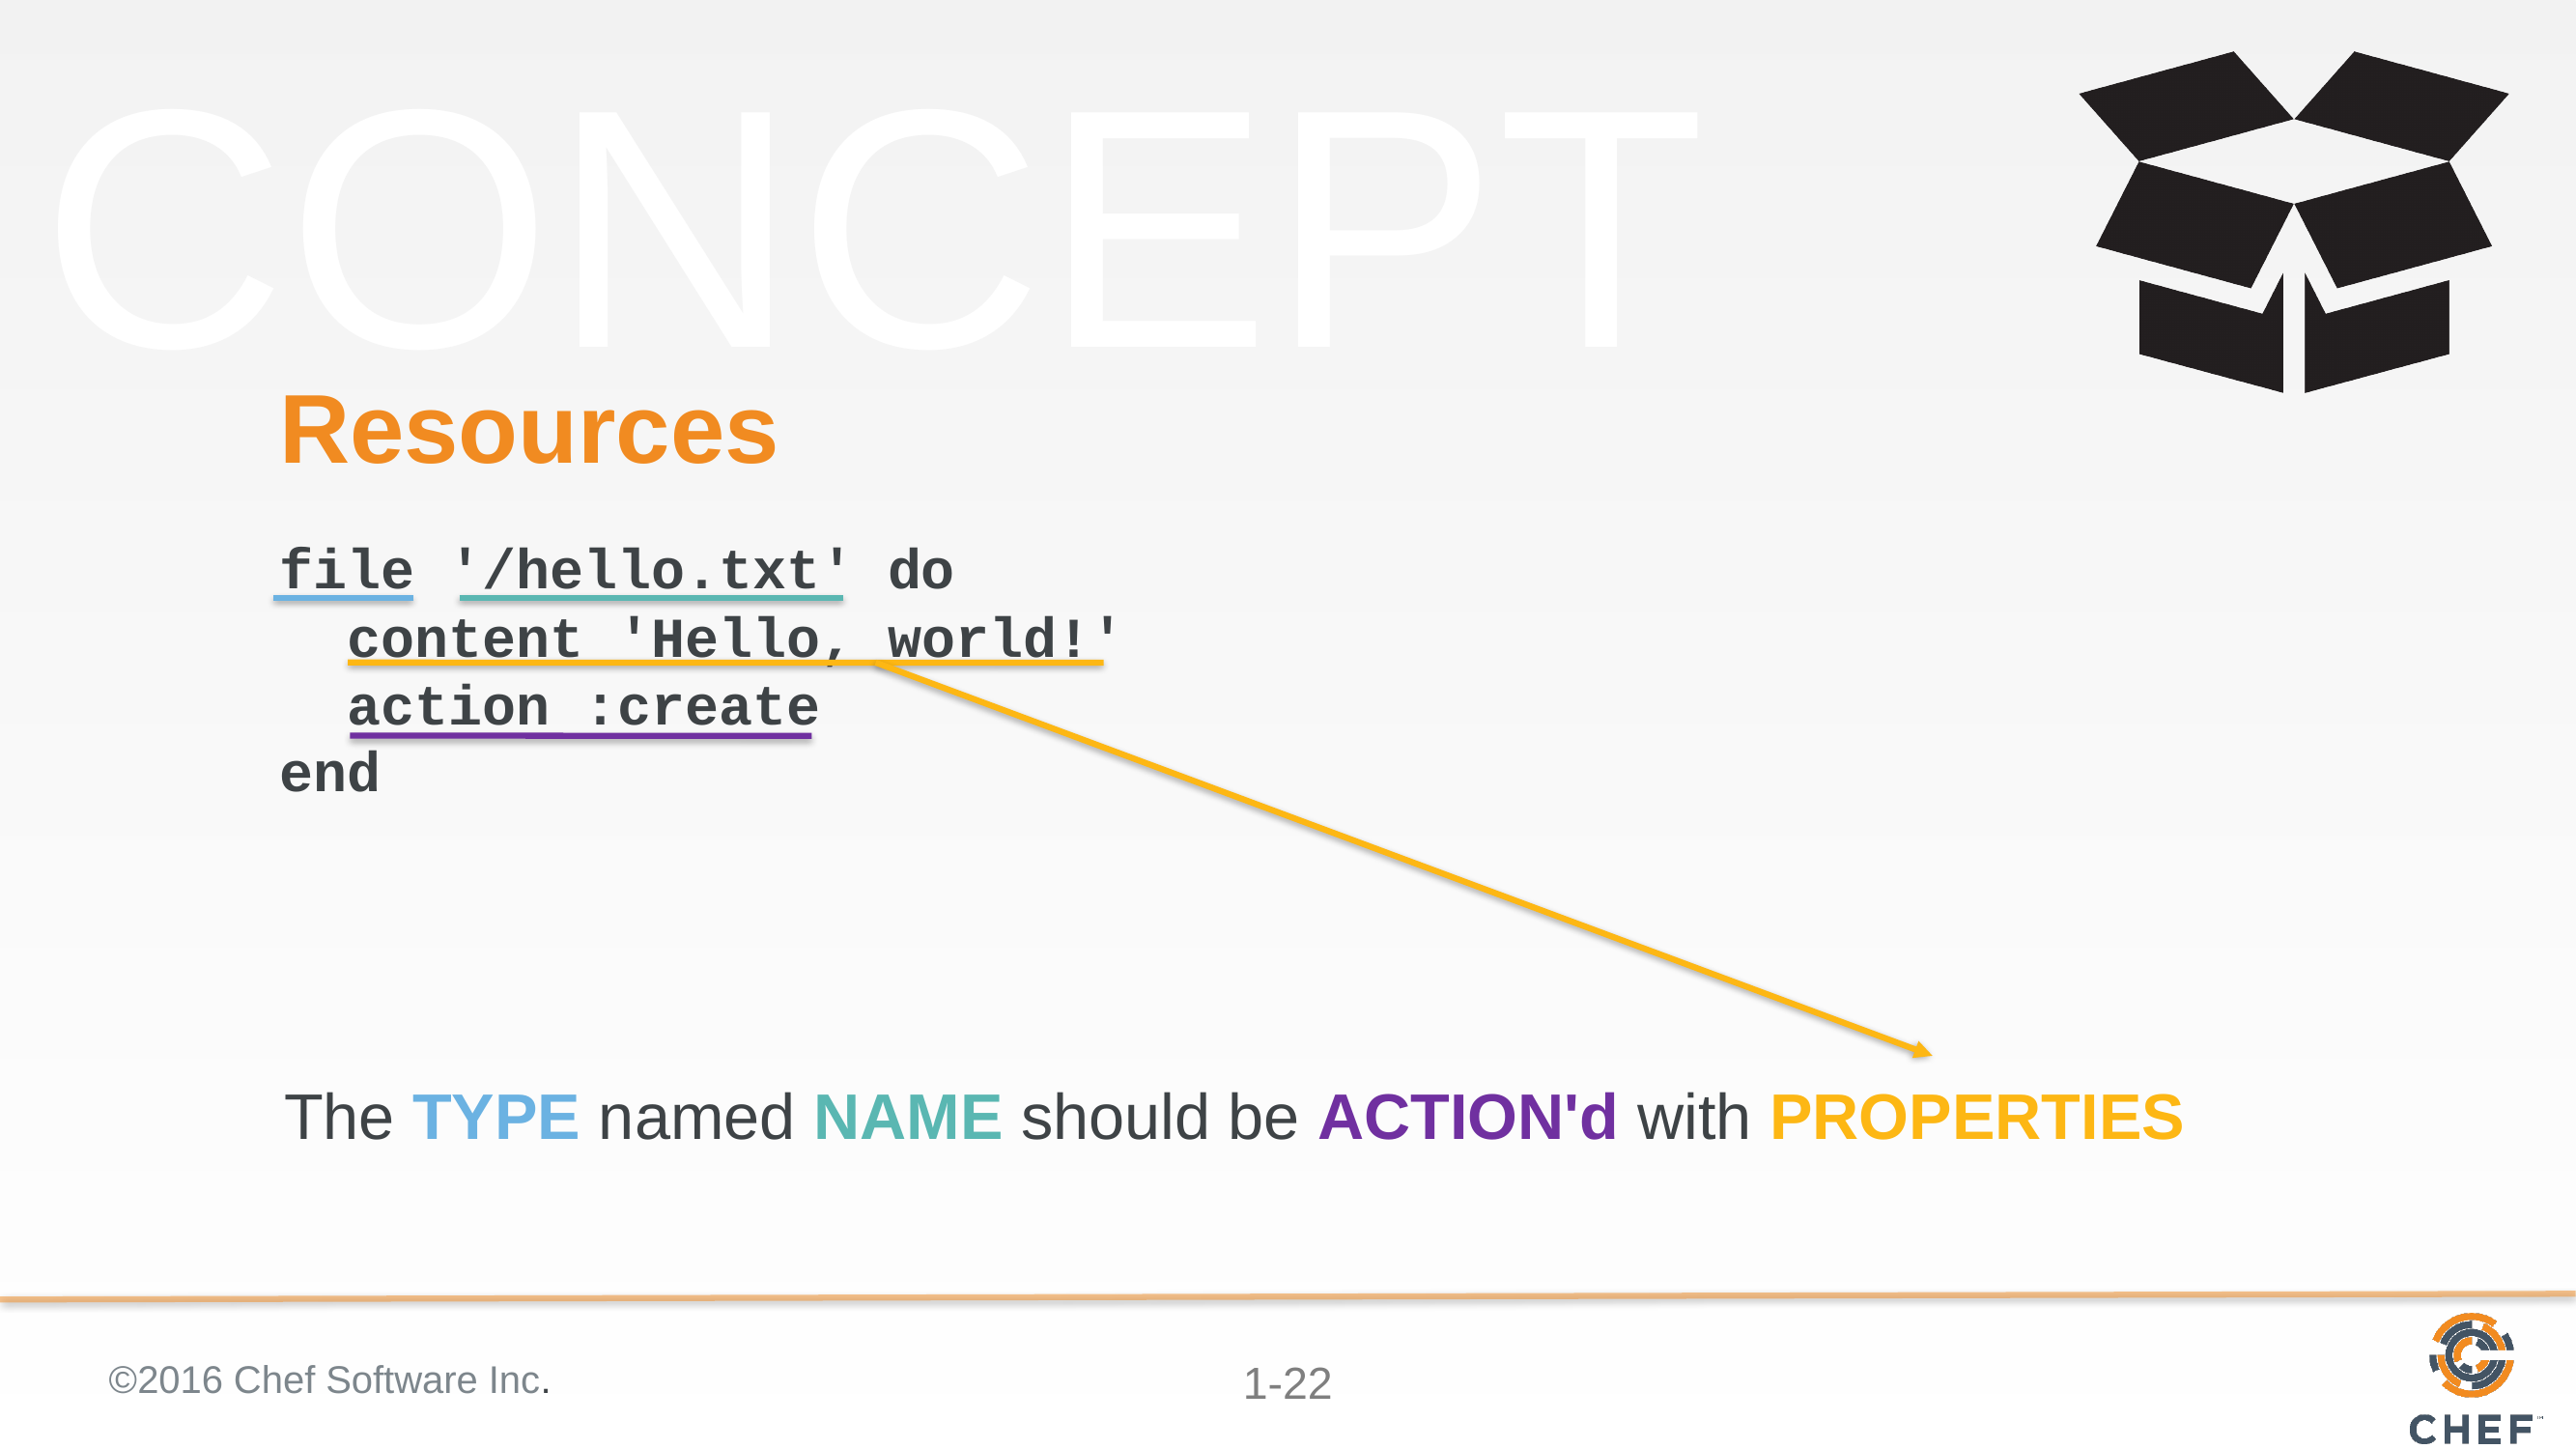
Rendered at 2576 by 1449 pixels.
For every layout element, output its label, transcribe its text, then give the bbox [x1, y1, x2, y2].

picture [2399, 1297, 2551, 1449]
text_box The TYPE named NAME should be ACTION'd with PROPERTIES [265, 1055, 2438, 1249]
picture [2079, 51, 2509, 399]
title Resources [265, 363, 2217, 499]
subtitle file '/hello.txt' do content 'Hello, world!' action :create end [265, 518, 2217, 1049]
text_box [875, 662, 1933, 1057]
